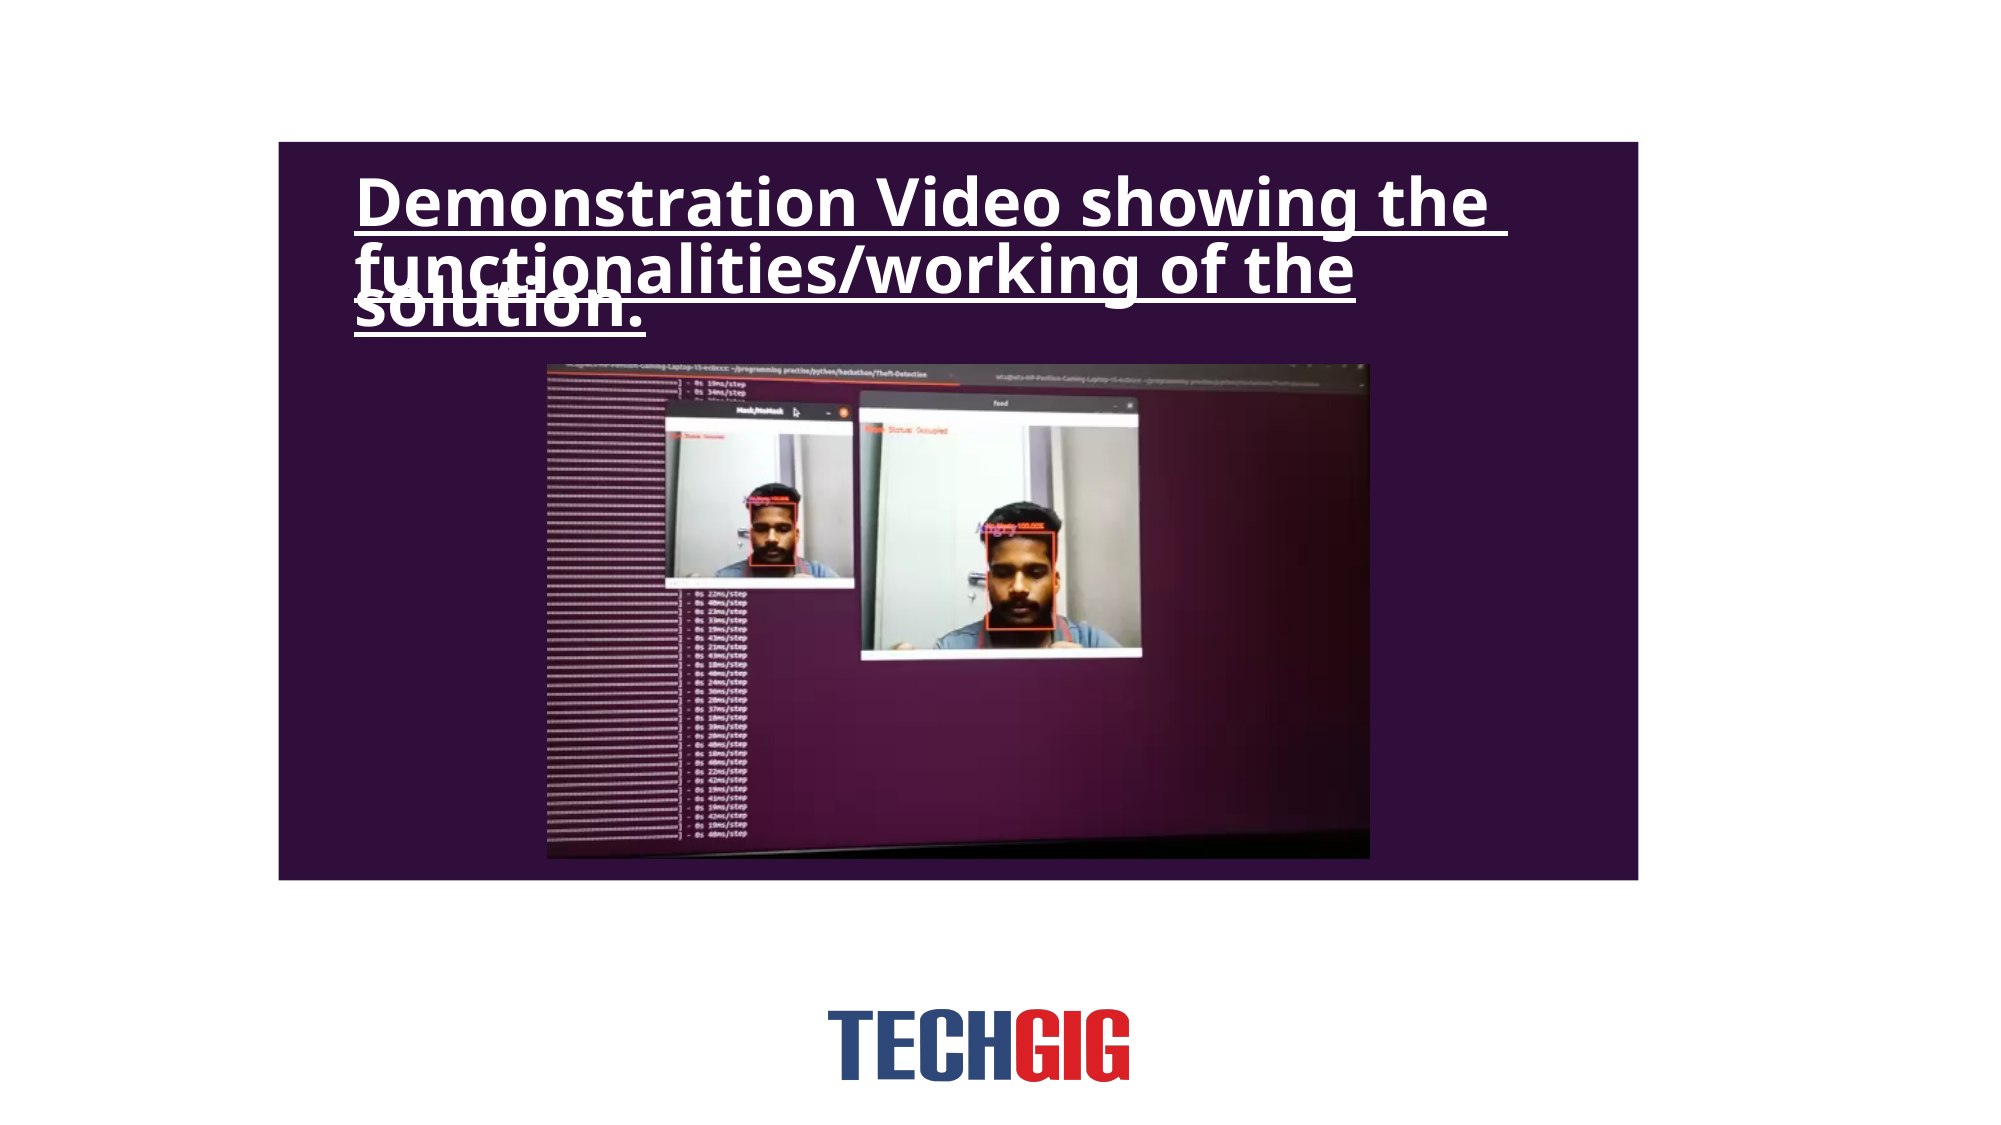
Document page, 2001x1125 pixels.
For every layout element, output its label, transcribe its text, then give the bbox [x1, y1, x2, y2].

text_box Demonstration Video showing the functionalities/working of the solution. [340, 192, 1659, 491]
picture [828, 1009, 1129, 1082]
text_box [546, 363, 1371, 860]
text_box [278, 141, 1639, 881]
